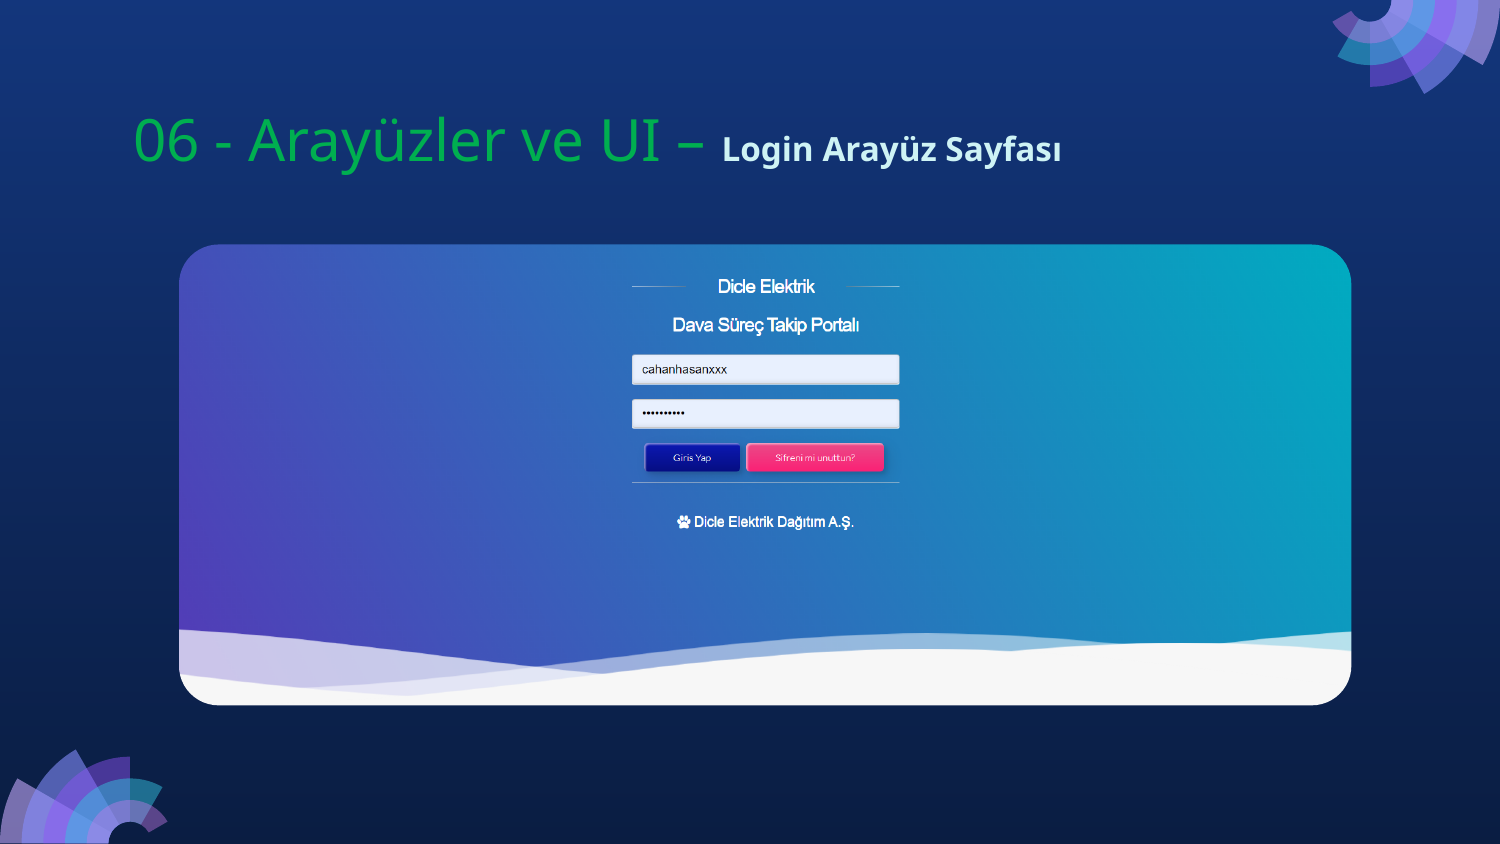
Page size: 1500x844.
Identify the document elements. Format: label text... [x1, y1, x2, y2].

text_box [178, 244, 1352, 706]
title 06 - Arayüzler ve UI – Login Arayüz Sayfası [118, 88, 1413, 188]
